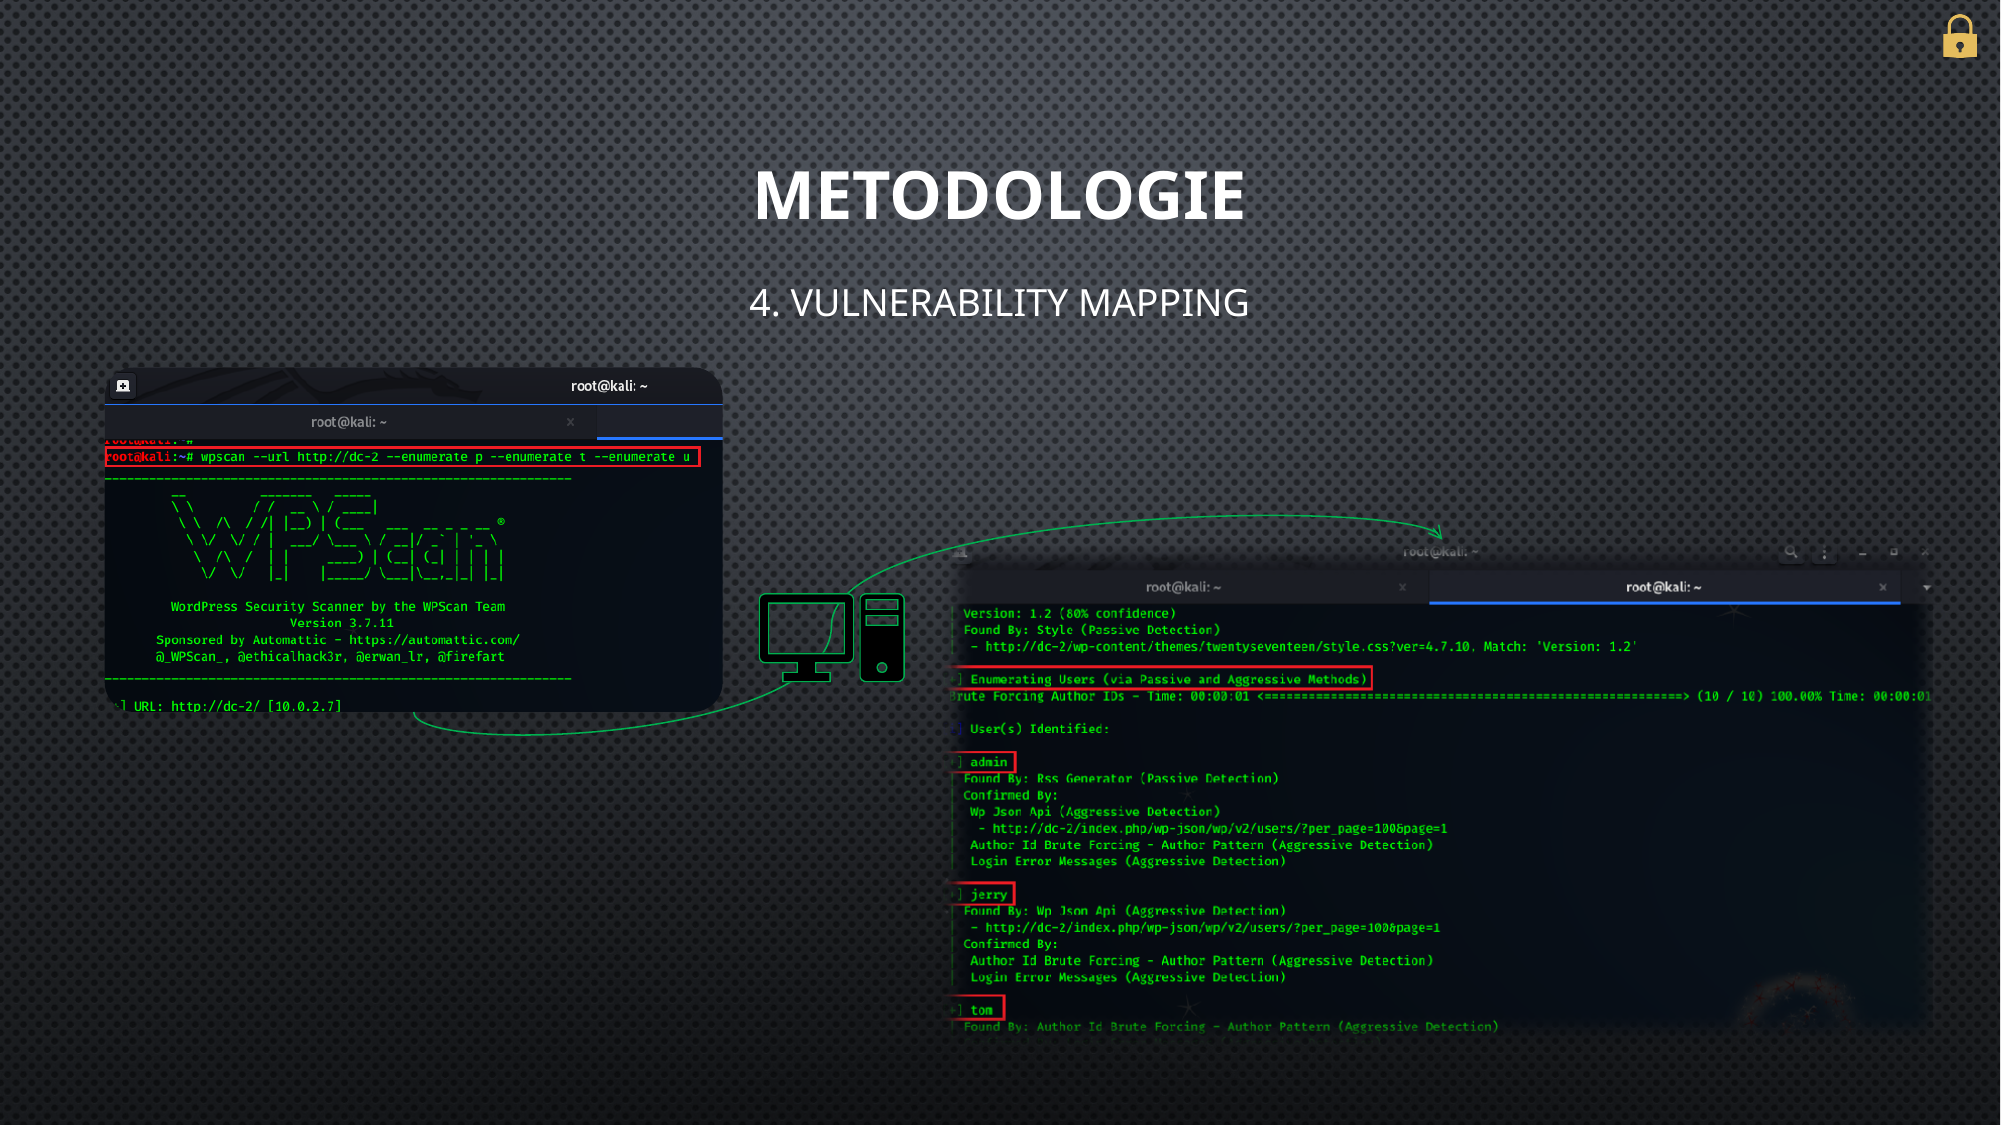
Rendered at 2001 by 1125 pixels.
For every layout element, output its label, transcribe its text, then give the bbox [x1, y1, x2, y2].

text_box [841, 111, 1015, 1125]
picture [1015, 539, 1945, 1046]
text_box 4. VULNERABILITY MAPPING [536, 271, 841, 332]
picture [104, 366, 723, 713]
text_box 4. VULNERABILITY MAPPING [1015, 271, 1463, 332]
picture [1931, 7, 1989, 66]
title metodologie [1015, 113, 1896, 272]
title metodologie [104, 113, 841, 272]
picture [756, 562, 907, 713]
